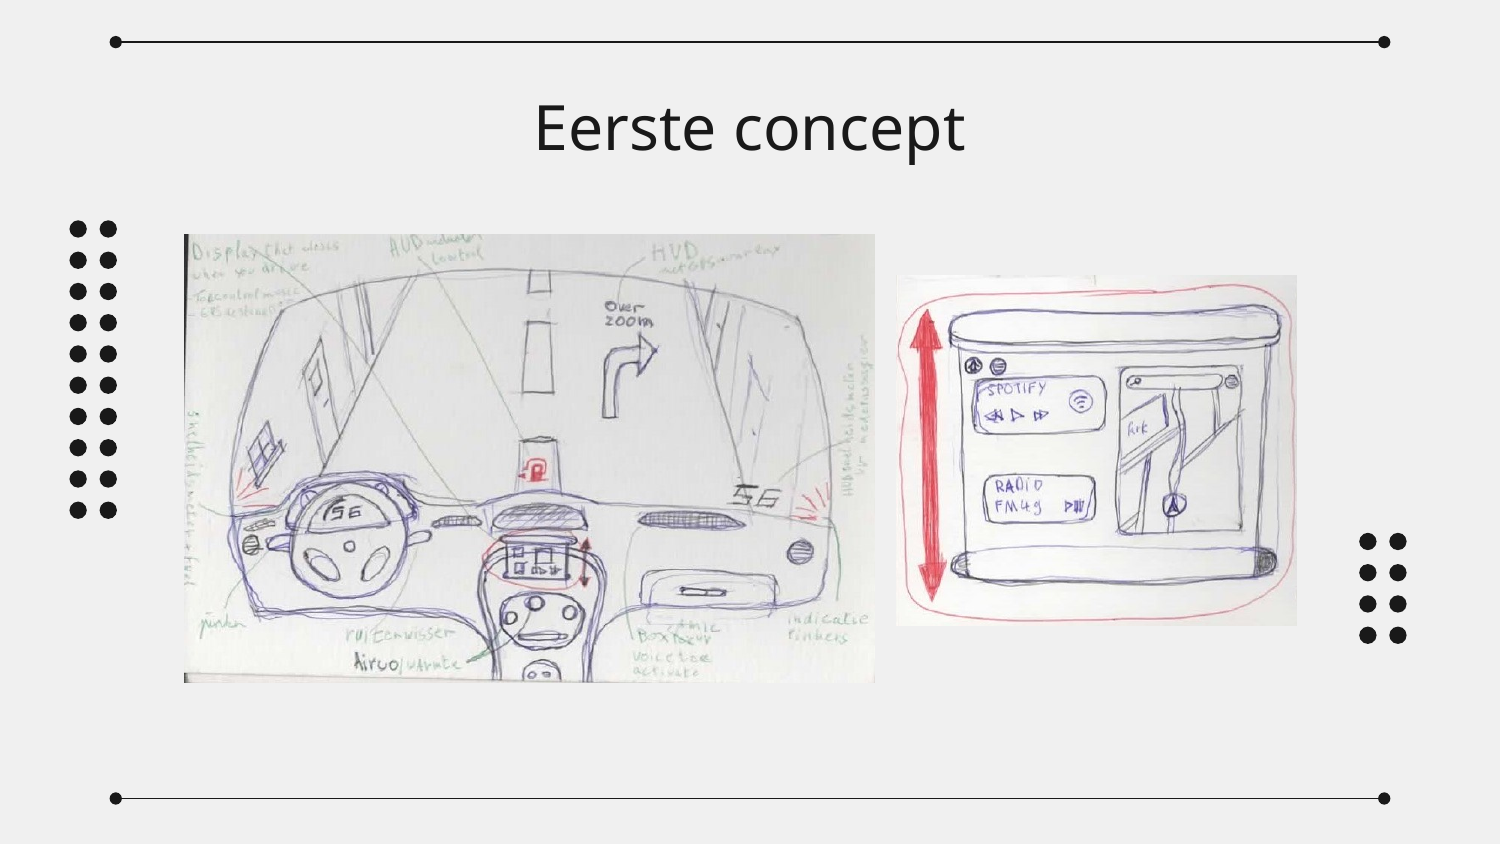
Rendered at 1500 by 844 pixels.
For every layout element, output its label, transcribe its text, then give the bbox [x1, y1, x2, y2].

picture [895, 275, 1297, 626]
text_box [69, 220, 118, 520]
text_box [1358, 532, 1407, 645]
title Eerste concept [118, 72, 1382, 188]
picture [184, 234, 875, 683]
